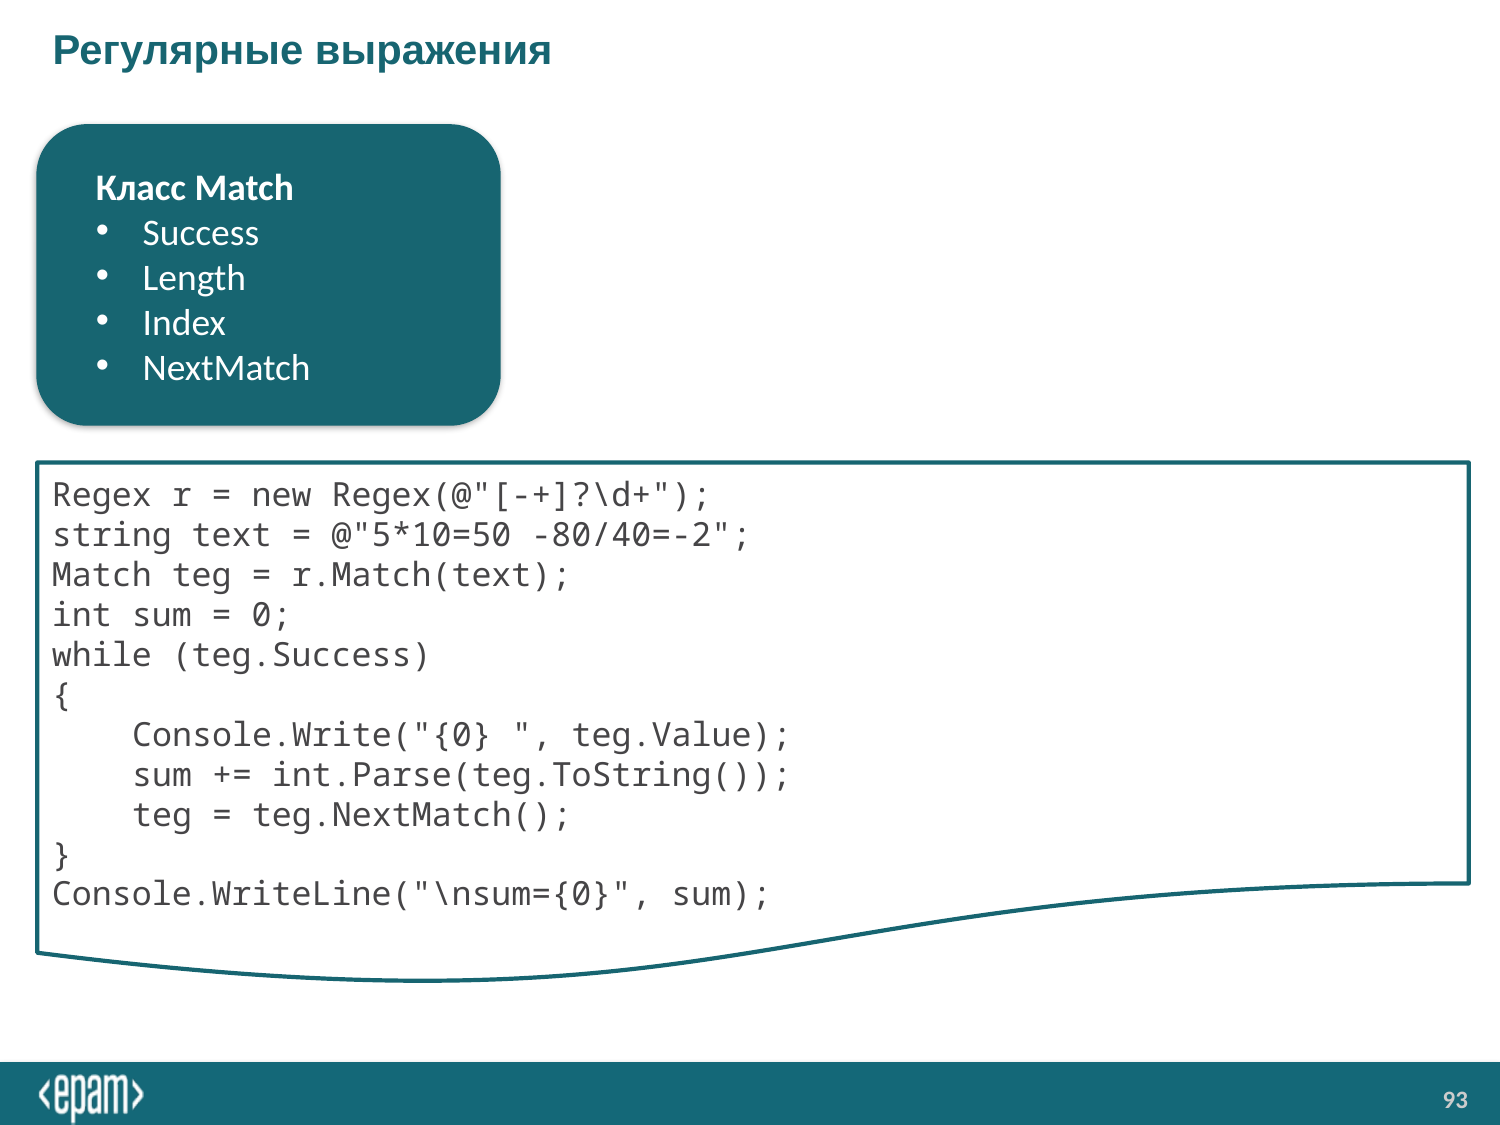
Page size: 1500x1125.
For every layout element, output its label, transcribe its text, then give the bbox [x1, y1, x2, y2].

text_box Класс Match Success Length Index NextMatch [36, 124, 501, 426]
title Регулярные выражения [0, 0, 1500, 95]
text_box Regex r = new Regex(@"[-+]?\d+"); string text = @"5*10=50 -80/40=-2"; Match teg = r.Match(text); int sum = 0; while (teg.Success) { Console.Write("{0} ", teg.Value); sum += int.Parse(teg.ToString()); teg = teg.NextMatch(); } Console.WriteLine("\nsum={0}", sum); [35, 460, 1471, 983]
picture [38, 1074, 144, 1125]
